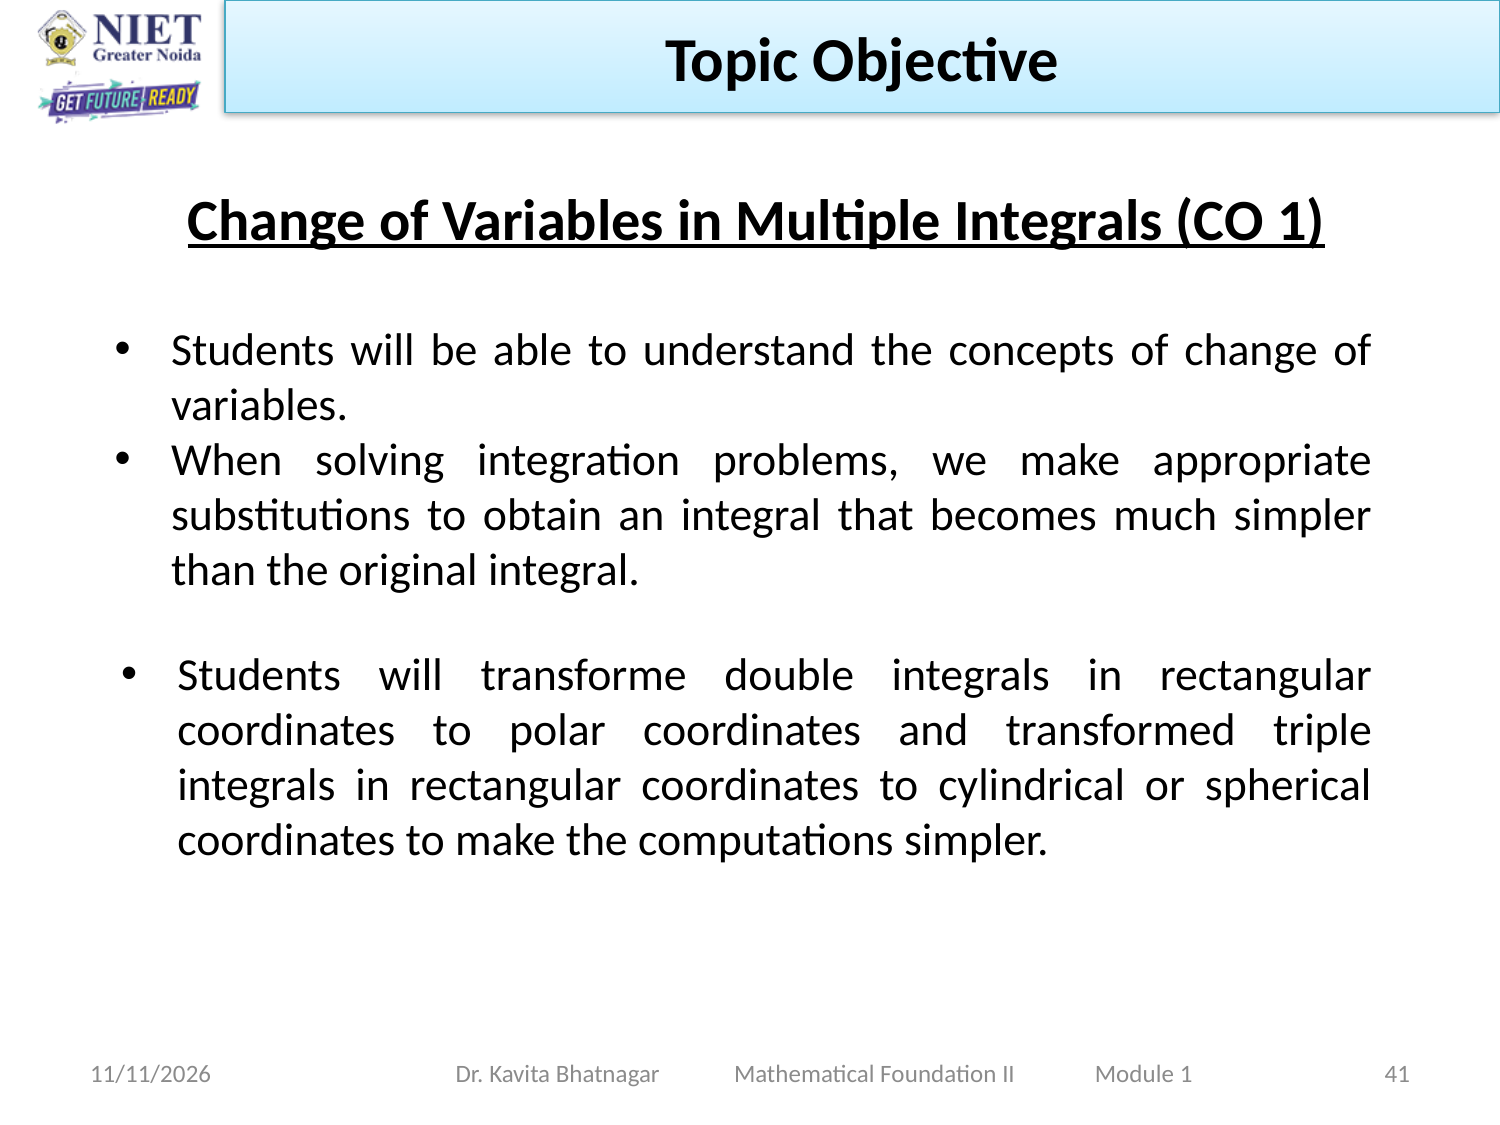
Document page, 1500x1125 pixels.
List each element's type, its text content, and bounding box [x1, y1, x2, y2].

picture [0, 0, 238, 135]
slide_number 41 [1238, 1042, 1425, 1103]
text_box Students will transforme double integrals in rectangular coordinates to polar coordinates and transformed triple integrals in rectangular coordinates to cylindrical or spherical coordinates to make the computations simpler. [106, 637, 1388, 873]
text_box Topic Objective [238, 0, 1500, 113]
footer Dr. Kavita Bhatnagar Mathematical Foundation II Module 1 [412, 1042, 1238, 1103]
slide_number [75, 1042, 412, 1103]
text_box Change of Variables in Multiple Integrals (CO 1) [172, 174, 1341, 260]
text_box Students will be able to understand the concepts of change of variables. When solving integration problems, we make appropriate substitutions to obtain an integral that becomes much simpler than the original integral. [99, 312, 1388, 603]
